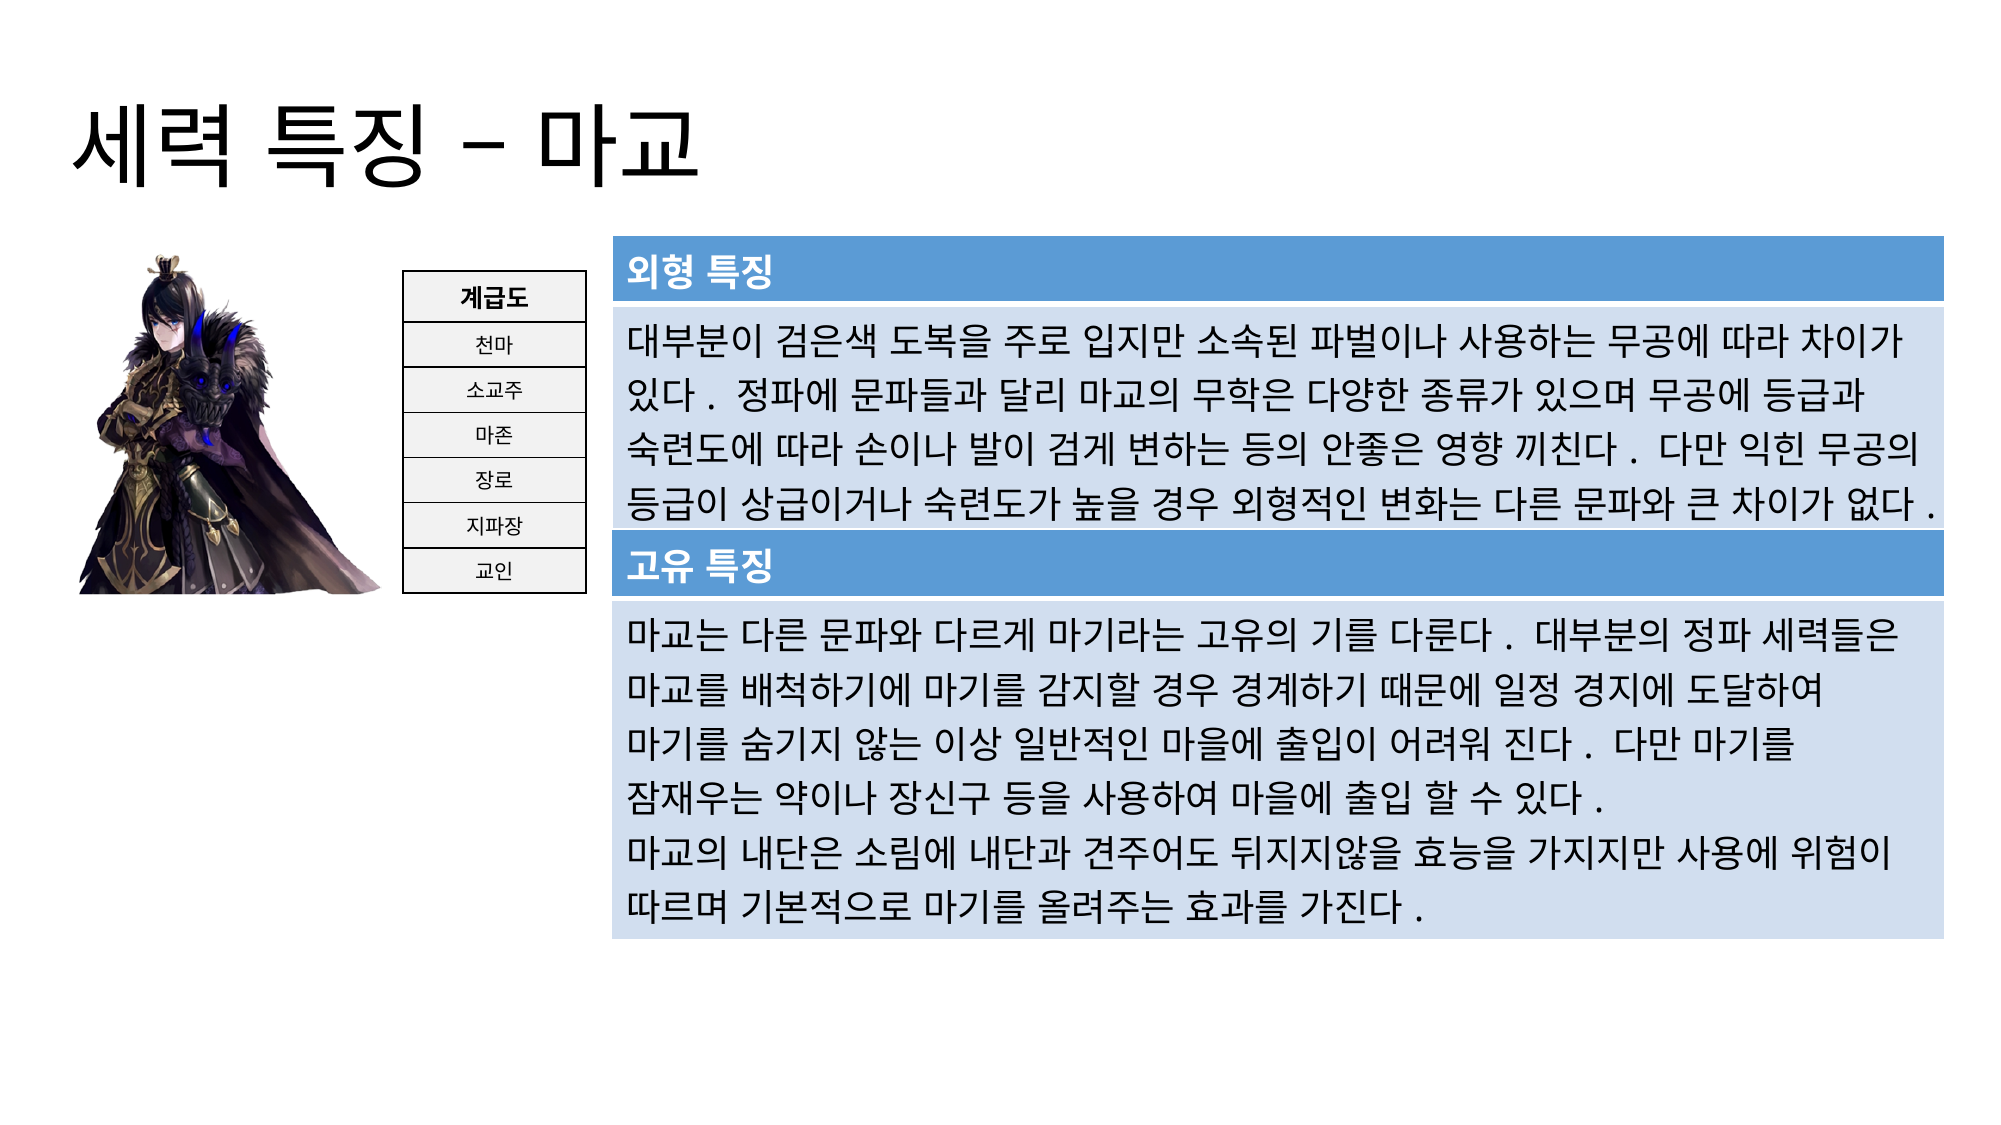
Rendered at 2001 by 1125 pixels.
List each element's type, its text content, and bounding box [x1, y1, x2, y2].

table_cell 마존 [404, 413, 585, 457]
table_cell 천마 [404, 323, 585, 366]
table_cell 마교는 다른 문파와 다르게 마기라는 고유의 기를 다룬다. 대부분의 정파 세력들은 마교를 배척하기에 마기를 감지할 경우 경계하기 때문에 일정 경지에 도달하여 마기를 숨기지 않는 이상 일반적인 마을에 출입이 어려워 진다. 다만 마기를 잠재우는 약이나 장신구 등을 사용하여 마을에 출입 할 수 있다. 마교의 내단은 소림에 내단과 견주어도 뒤지지않을 효능을 가지지만 사용에 위험이 따르며 기본적으로 마기를 올려주는 효과를 가진다. [612, 601, 1944, 939]
table_header 외형 특징 [613, 236, 1944, 301]
table_cell 소교주 [404, 368, 585, 412]
table_cell 교인 [404, 549, 585, 592]
table_cell 장로 [404, 458, 585, 502]
picture [67, 241, 394, 606]
table_header 고유 특징 [612, 530, 1944, 596]
table_cell 대부분이 검은색 도복을 주로 입지만 소속된 파벌이나 사용하는 무공에 따라 차이가 있다. 정파에 문파들과 달리 마교의 무학은 다양한 종류가 있으며 무공에 등급과 숙련도에 따라 손이나 발이 검게 변하는 등의 안좋은 영향 끼친다. 다만 익힌 무공의 등급이 상급이거나 숙련도가 높을 경우 외형적인 변화는 다른 문파와 큰 차이가 없다. [613, 307, 1944, 528]
title 세력 특징 – 마교 [55, 62, 1945, 239]
table_header 계급도 [404, 272, 585, 321]
table_cell 지파장 [404, 503, 585, 547]
